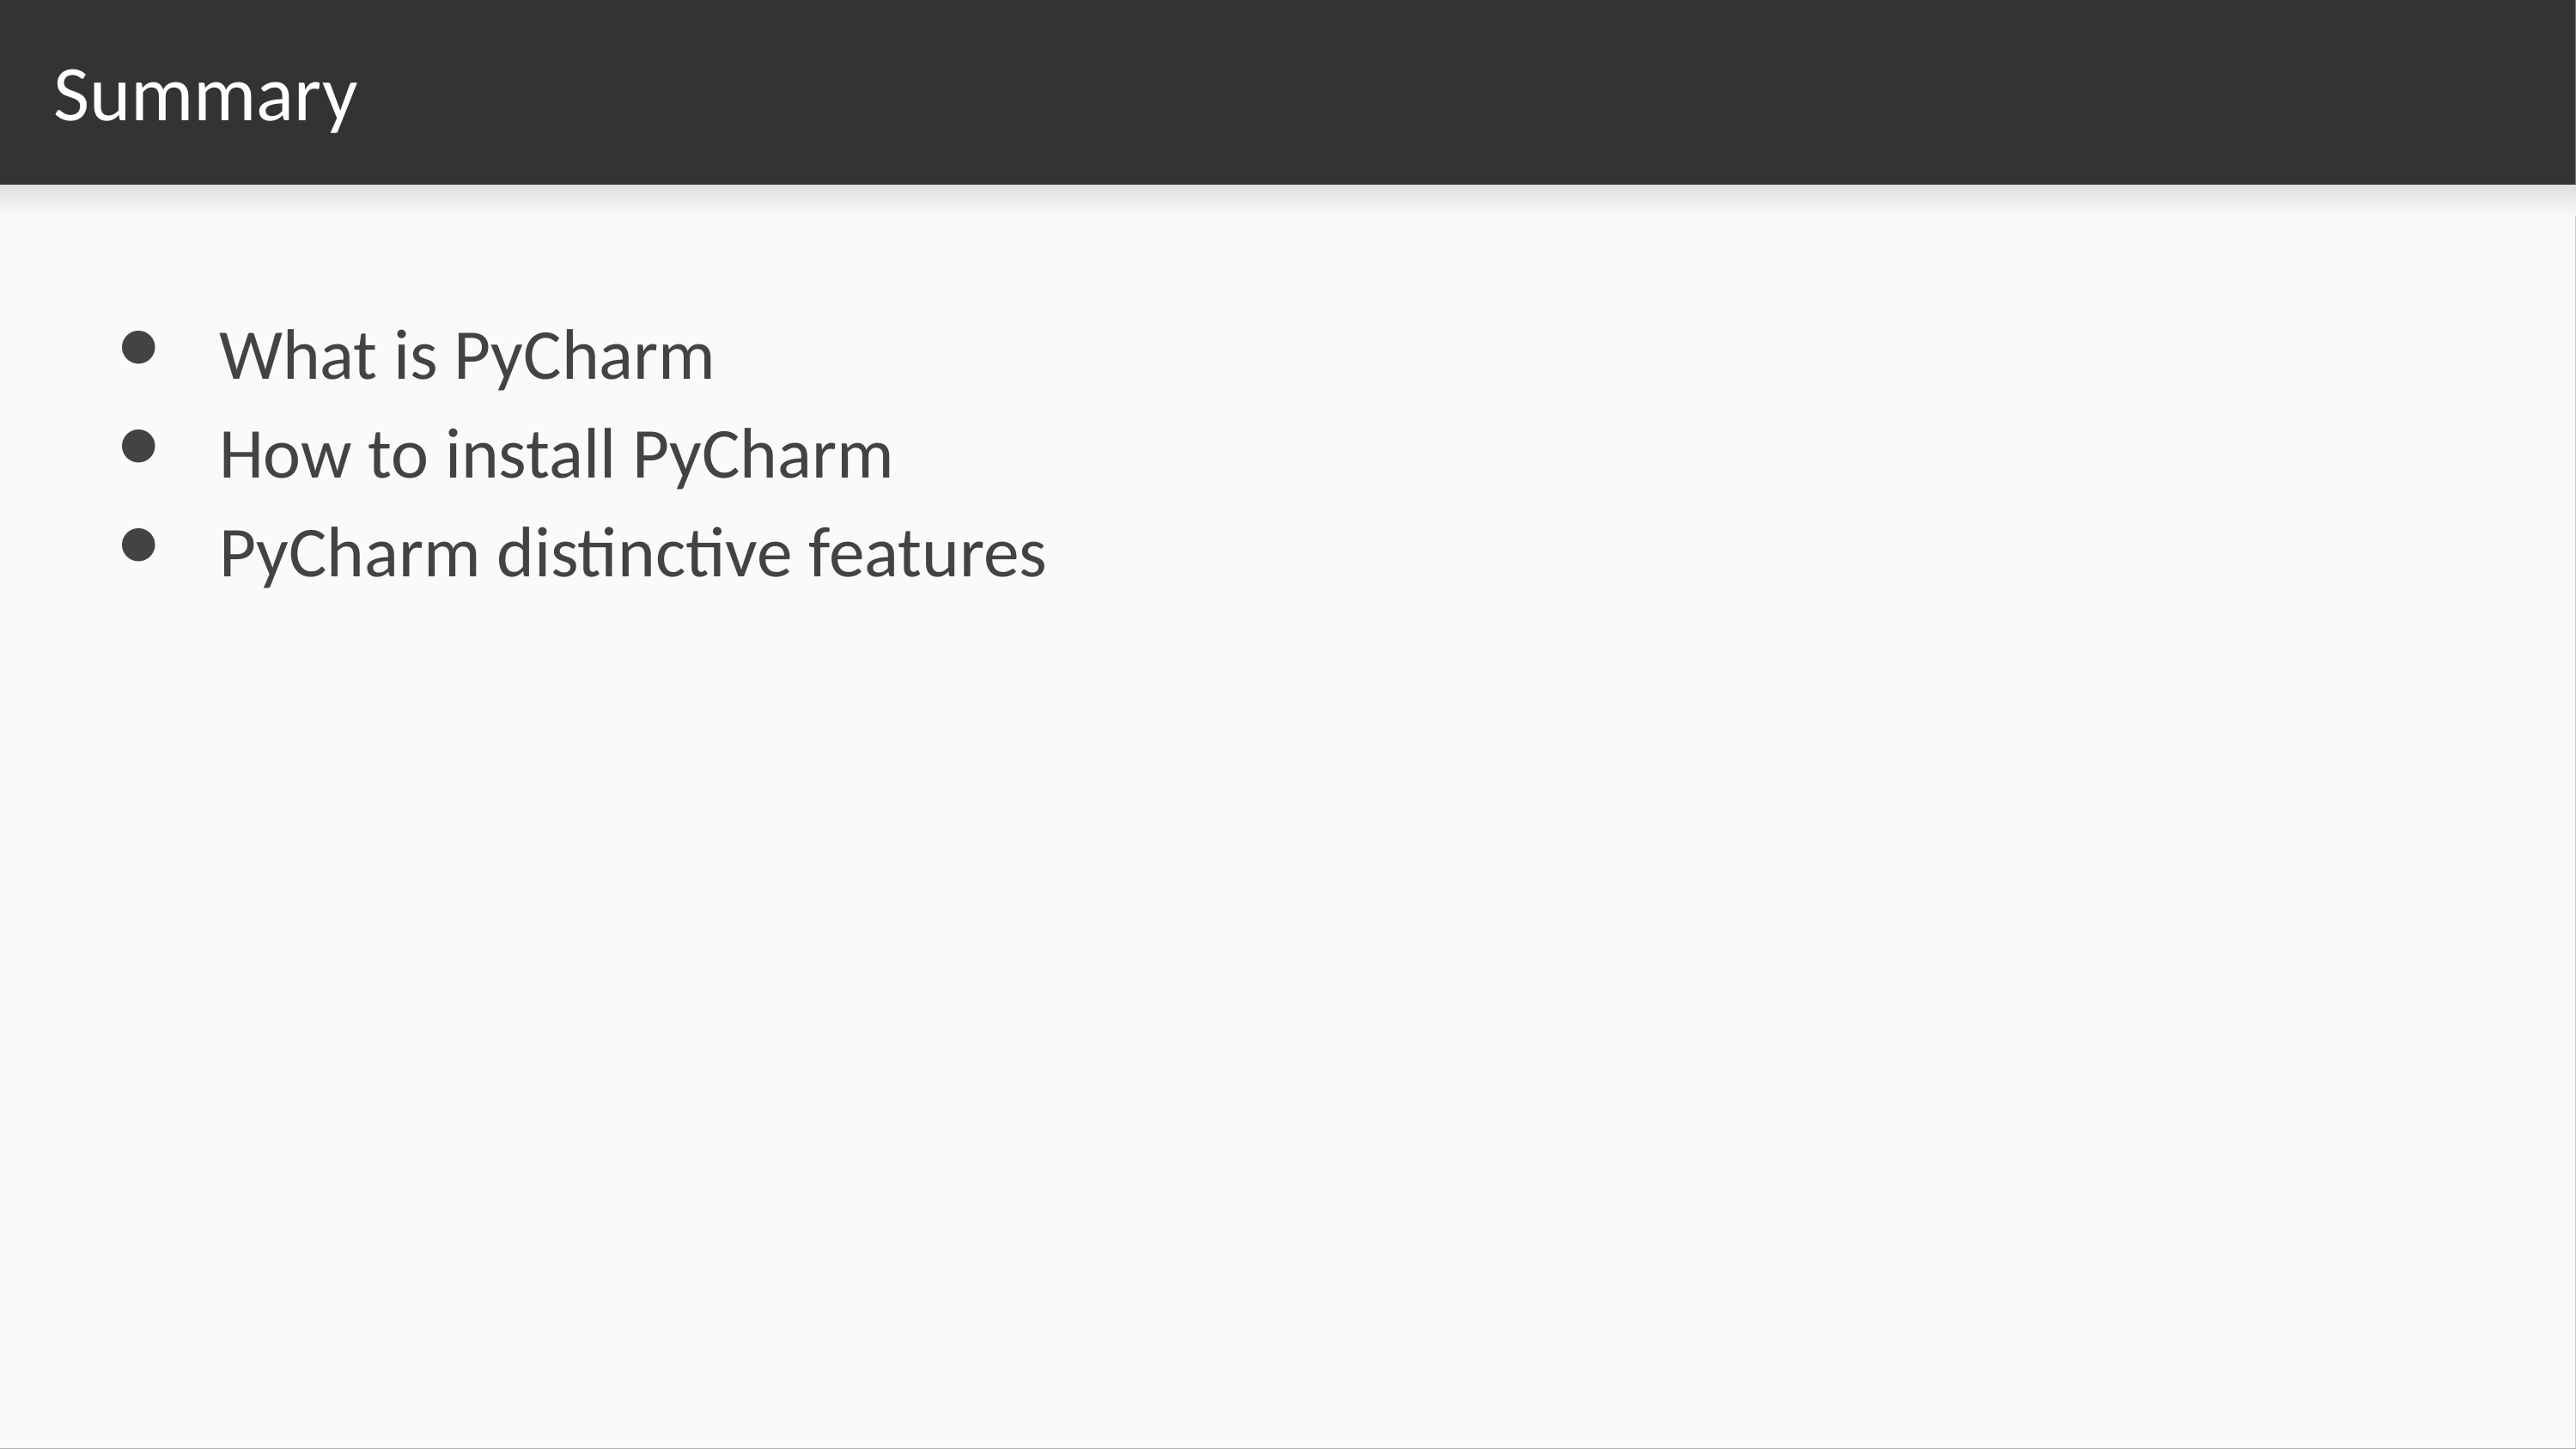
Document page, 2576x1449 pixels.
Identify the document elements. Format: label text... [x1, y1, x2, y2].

list What is PyCharm How to install PyCharm PyCharm distinctive features [64, 269, 2520, 1403]
title Summary [27, 4, 2514, 174]
